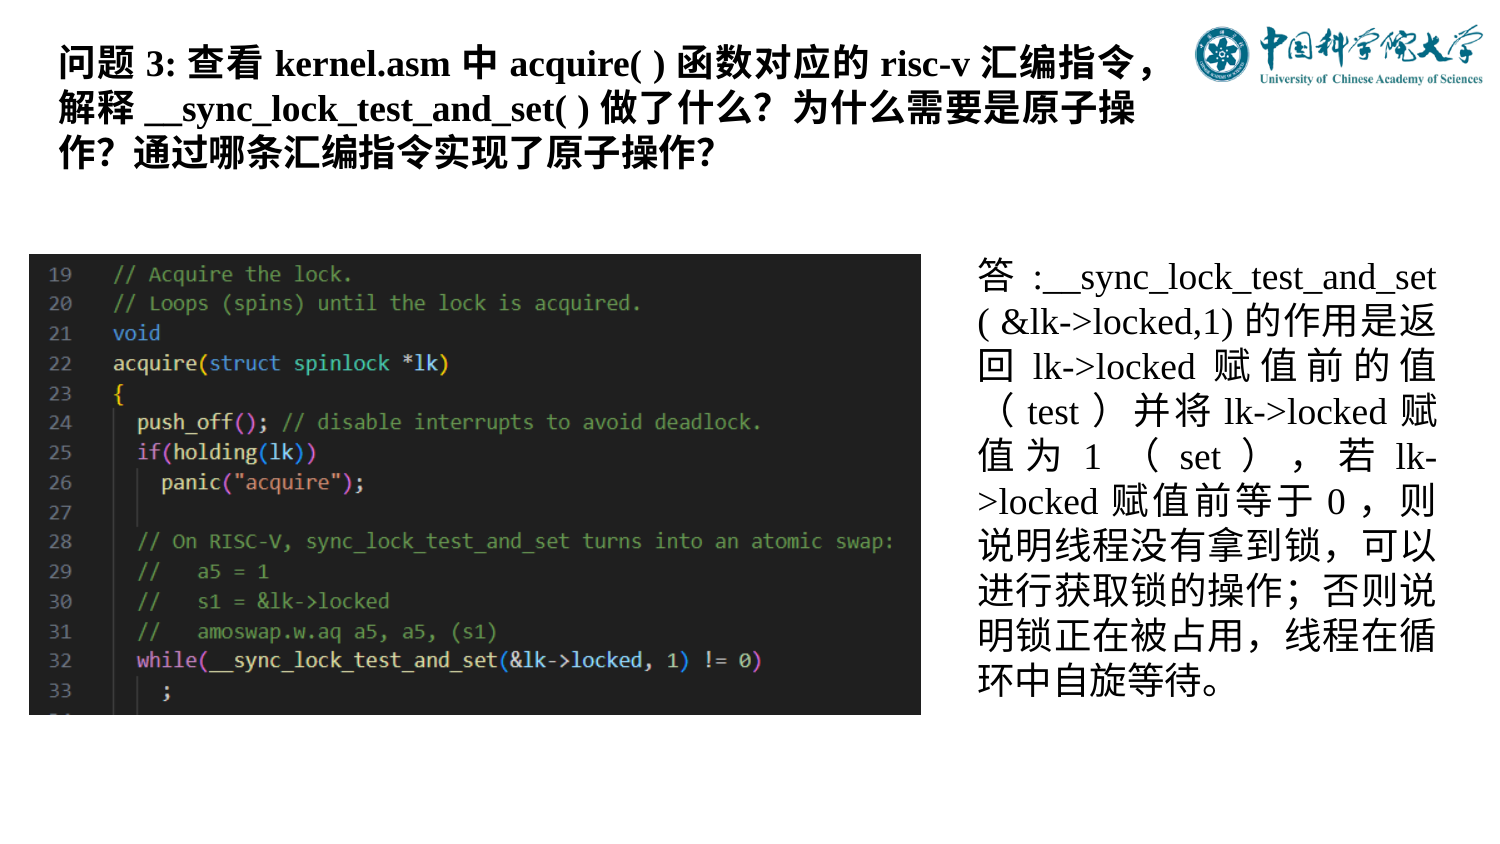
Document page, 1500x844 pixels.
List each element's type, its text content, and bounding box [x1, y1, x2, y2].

text_box 问题3:查看kernel.asm中acquire( )函数对应的risc-v汇编指令，解释__sync_lock_test_and_set( )做了什么？为什么需要是原子操作？通过哪条汇编指令实现了原子操作？ [43, 32, 1152, 182]
picture [1194, 20, 1484, 90]
text_box 答:__sync_lock_test_and_set( &lk->locked,1)的作用是返回lk->locked赋值前的值（test）并将lk->locked赋值为1（set），若lk->locked赋值前等于0，则说明线程没有拿到锁，可以进行获取锁的操作；否则说明锁正在被占用，线程在循环中自旋等待。 [962, 244, 1453, 755]
picture [29, 254, 921, 715]
